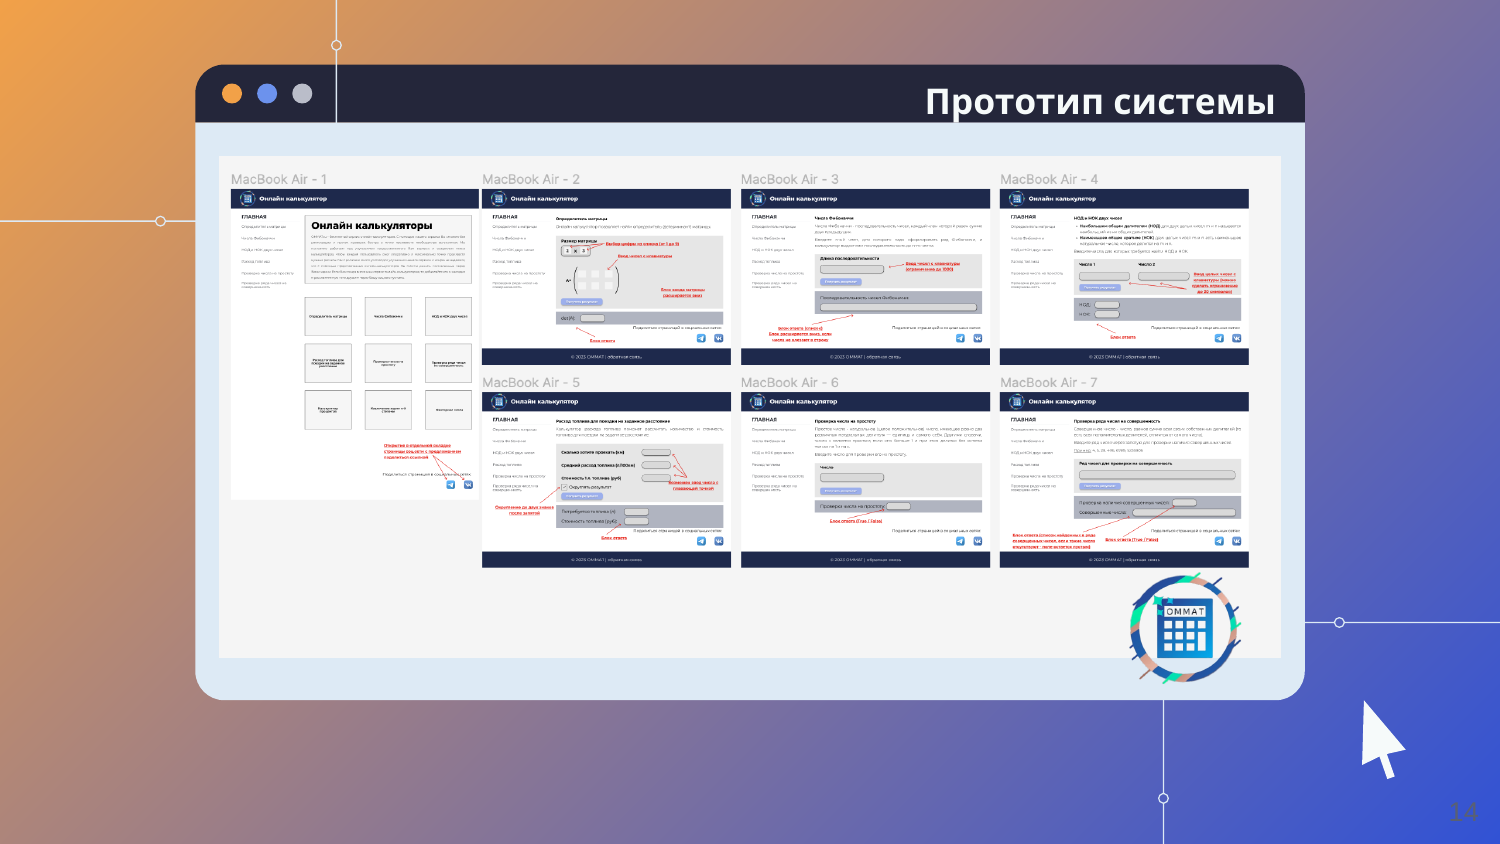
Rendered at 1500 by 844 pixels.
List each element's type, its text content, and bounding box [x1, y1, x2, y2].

text_box [330, 0, 342, 62]
text_box [0, 215, 189, 227]
slide_number ‹#› [1403, 779, 1494, 844]
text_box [195, 64, 1305, 701]
text_box [1309, 617, 1500, 628]
picture [218, 156, 1282, 691]
text_box [1362, 700, 1406, 780]
text_box [1158, 709, 1169, 844]
